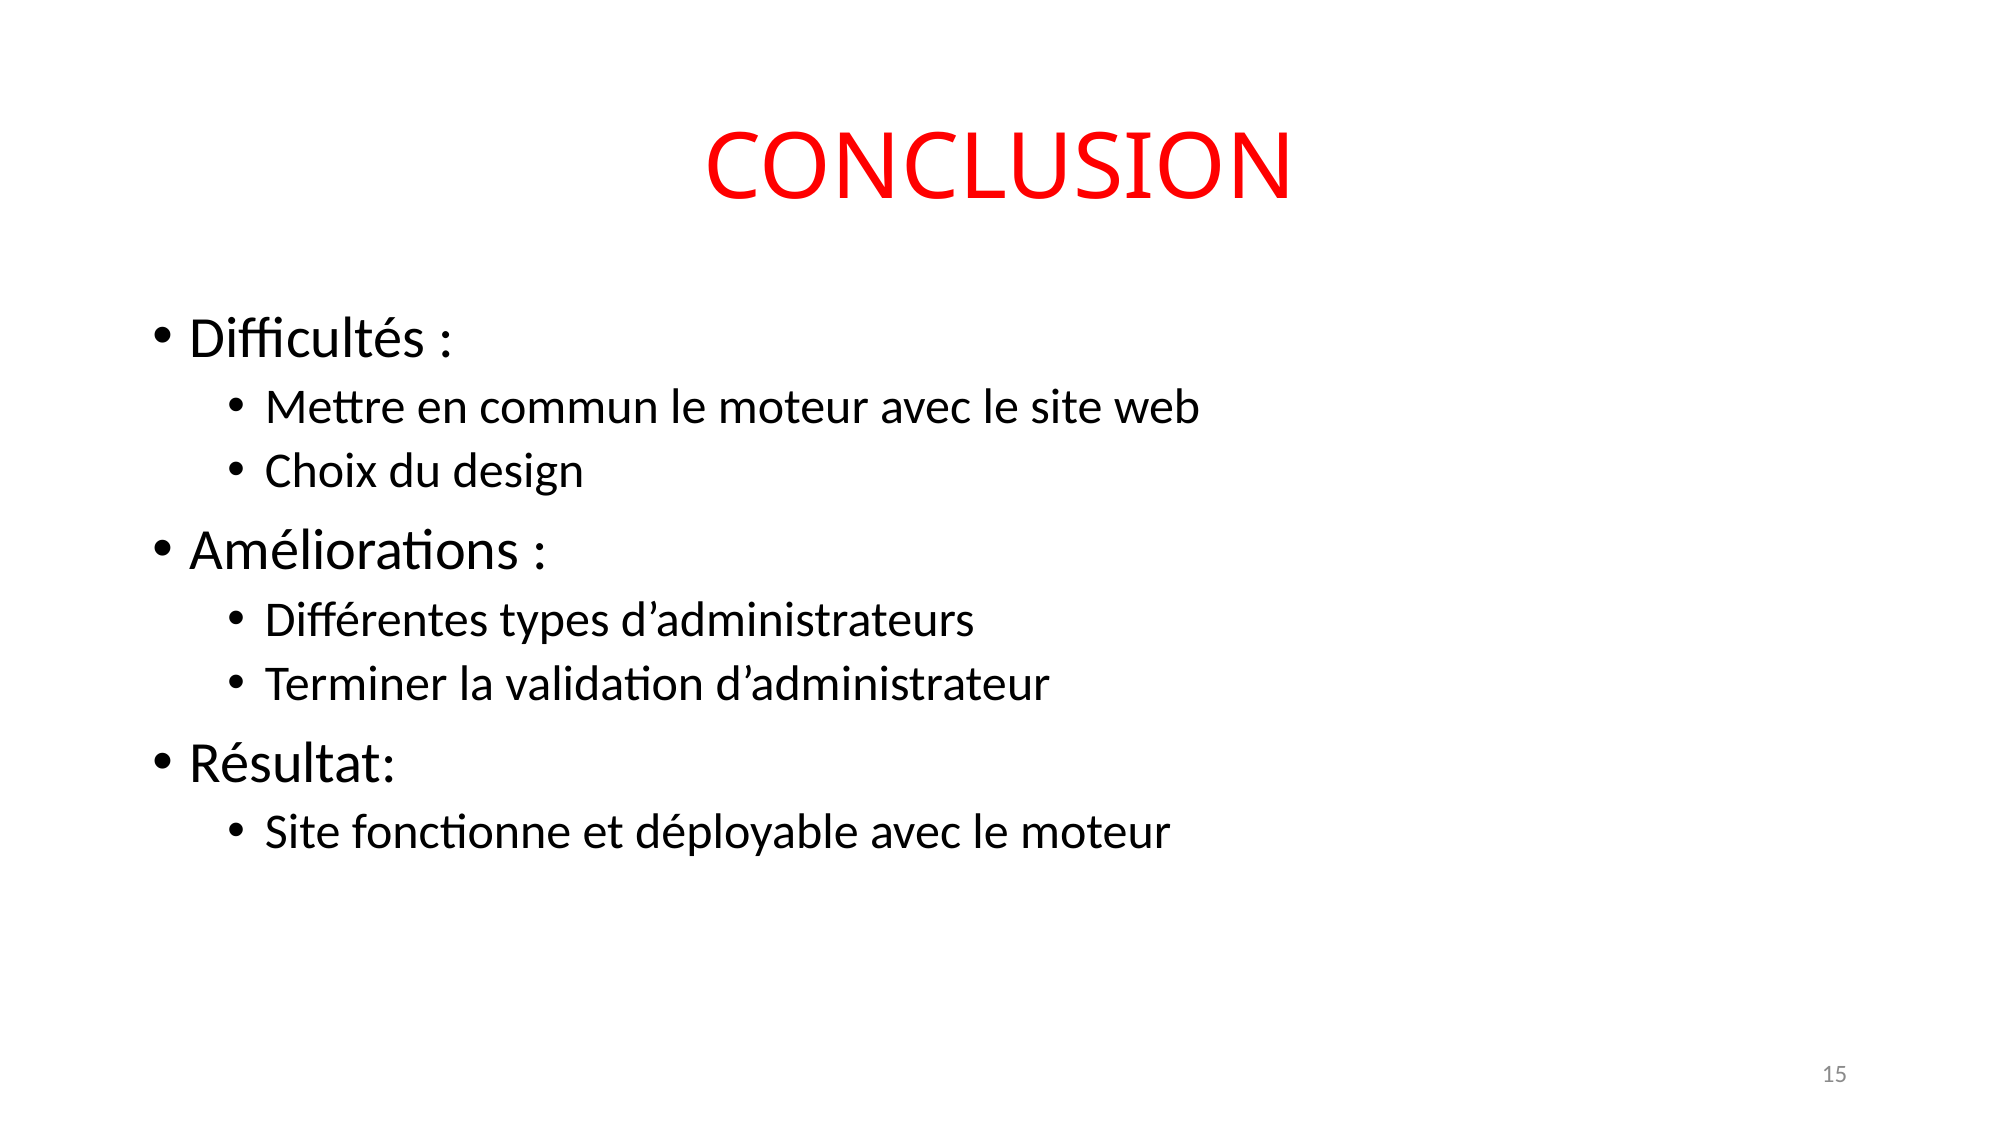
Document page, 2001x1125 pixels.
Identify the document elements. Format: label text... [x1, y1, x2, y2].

list Difficultés : Mettre en commun le moteur avec le site web Choix du design Améliorations : Différentes types d’administrateurs Terminer la validation d’administrateur Résultat: Site fonctionne et déployable avec le moteur [137, 299, 1863, 1014]
slide_number 15 [1412, 1042, 1863, 1103]
title CONCLUSION [137, 59, 1863, 278]
